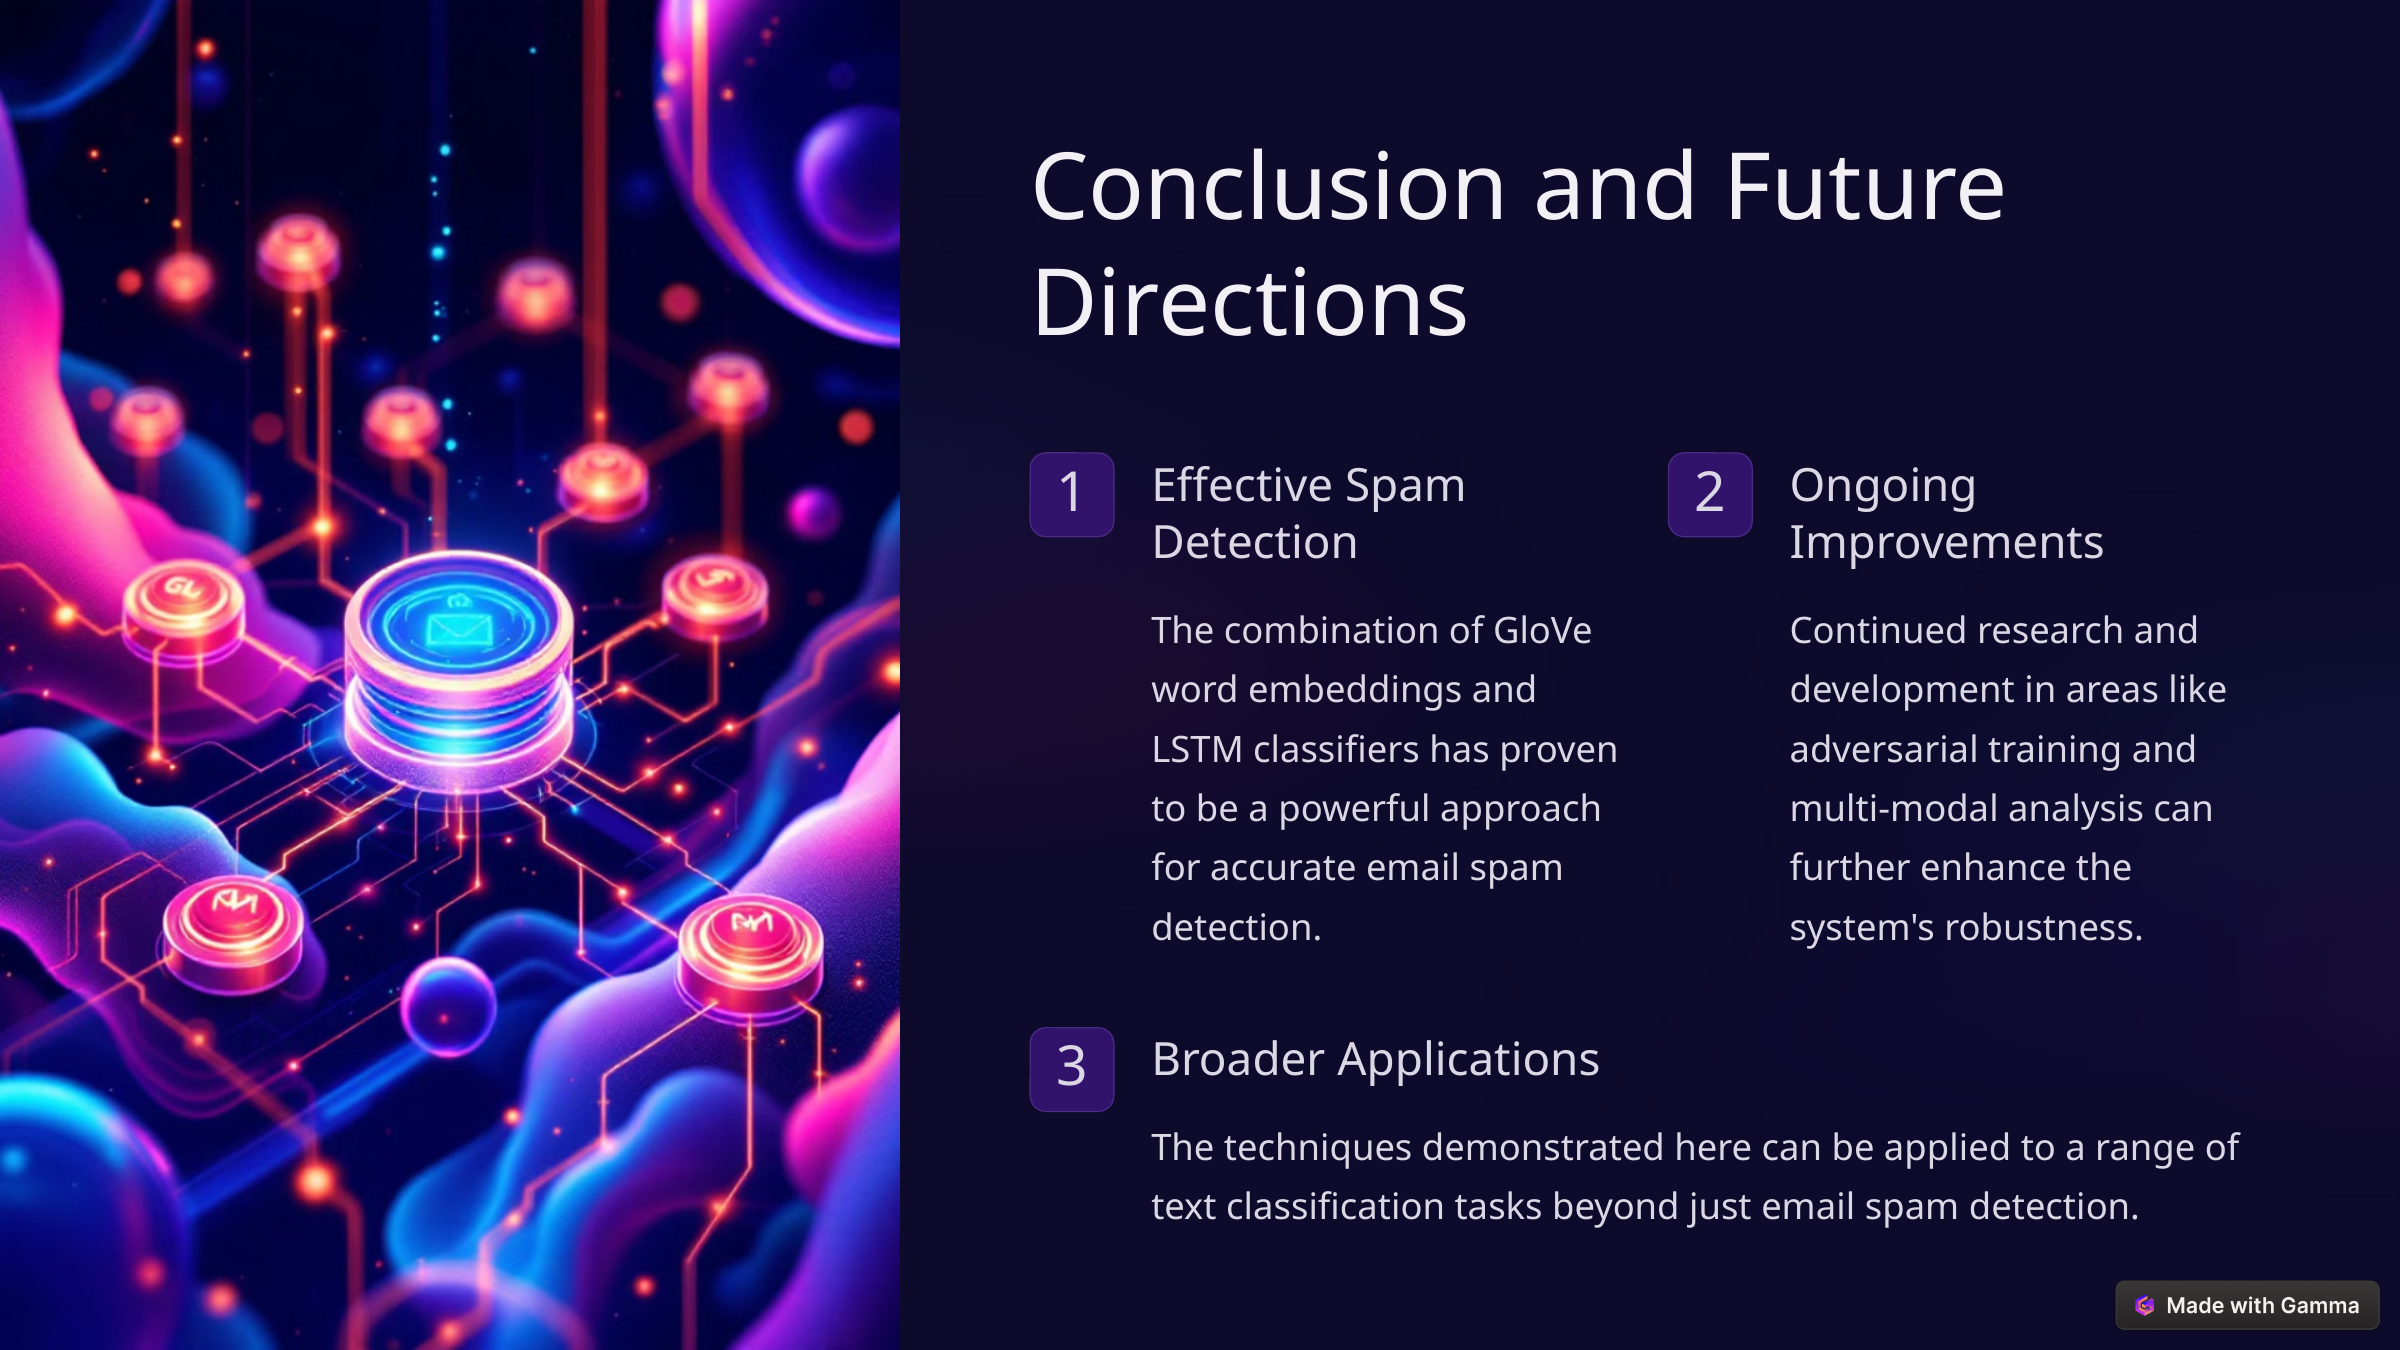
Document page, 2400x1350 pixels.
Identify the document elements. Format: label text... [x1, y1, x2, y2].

text_box [1030, 1027, 1114, 1112]
text_box [1668, 452, 1753, 537]
text_box Effective Spam Detection [1151, 452, 1632, 570]
text_box Conclusion and Future Directions [1030, 122, 2270, 356]
picture [2106, 1271, 2389, 1339]
text_box Continued research and development in areas like adversarial training and multi-modal analysis can further enhance the system's robustness. [1789, 591, 2270, 949]
text_box The combination of GloVe word embeddings and LSTM classifiers has proven to be a powerful approach for accurate email spam detection. [1151, 591, 1632, 949]
text_box The techniques demonstrated here can be applied to a range of text classification tasks beyond just email spam detection. [1151, 1108, 2270, 1228]
text_box 2 [1694, 466, 1727, 523]
text_box 3 [1056, 1041, 1088, 1098]
text_box Ongoing Improvements [1789, 452, 2270, 570]
text_box [1030, 452, 1114, 537]
text_box Broader Applications [1151, 1027, 1641, 1086]
picture [0, 0, 900, 1350]
text_box 1 [1061, 466, 1083, 523]
